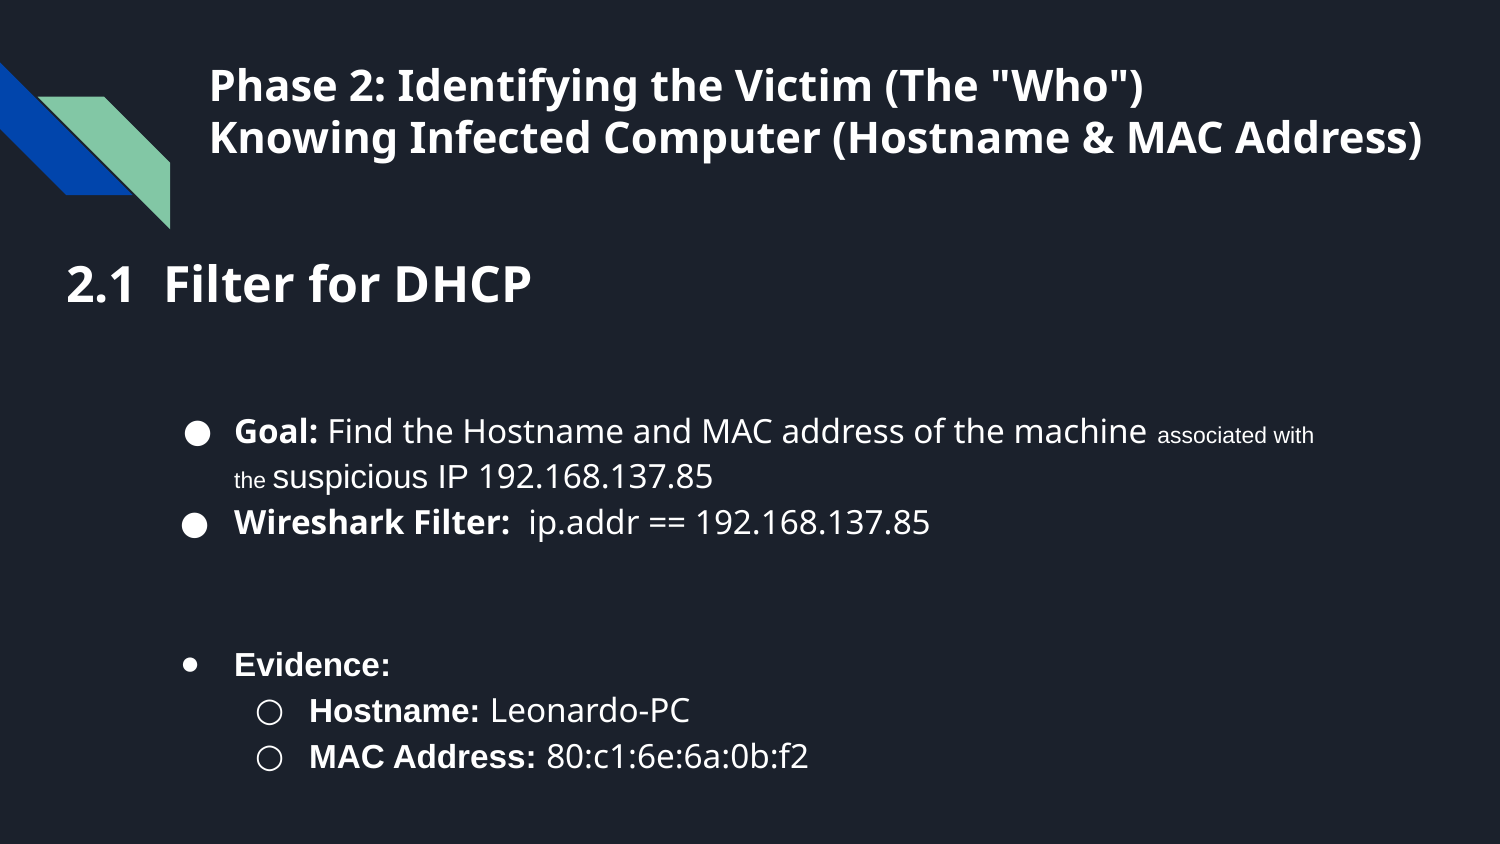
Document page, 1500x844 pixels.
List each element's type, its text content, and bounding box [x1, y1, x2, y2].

list Goal: Find the Hostname and MAC address of the machine associated with the suspicious IP 192.168.137.85 Wireshark Filter: ip.addr == 192.168.137.85 Evidence: Hostname: Leonardo-PC MAC Address: 80:c1:6e:6a:0b:f2 [144, 389, 1356, 810]
title 2.1 Filter for DHCP [51, 237, 1449, 389]
title Phase 2: Identifying the Victim (The "Who") Knowing Infected Computer (Hostname & MAC Address) [193, 43, 1449, 195]
